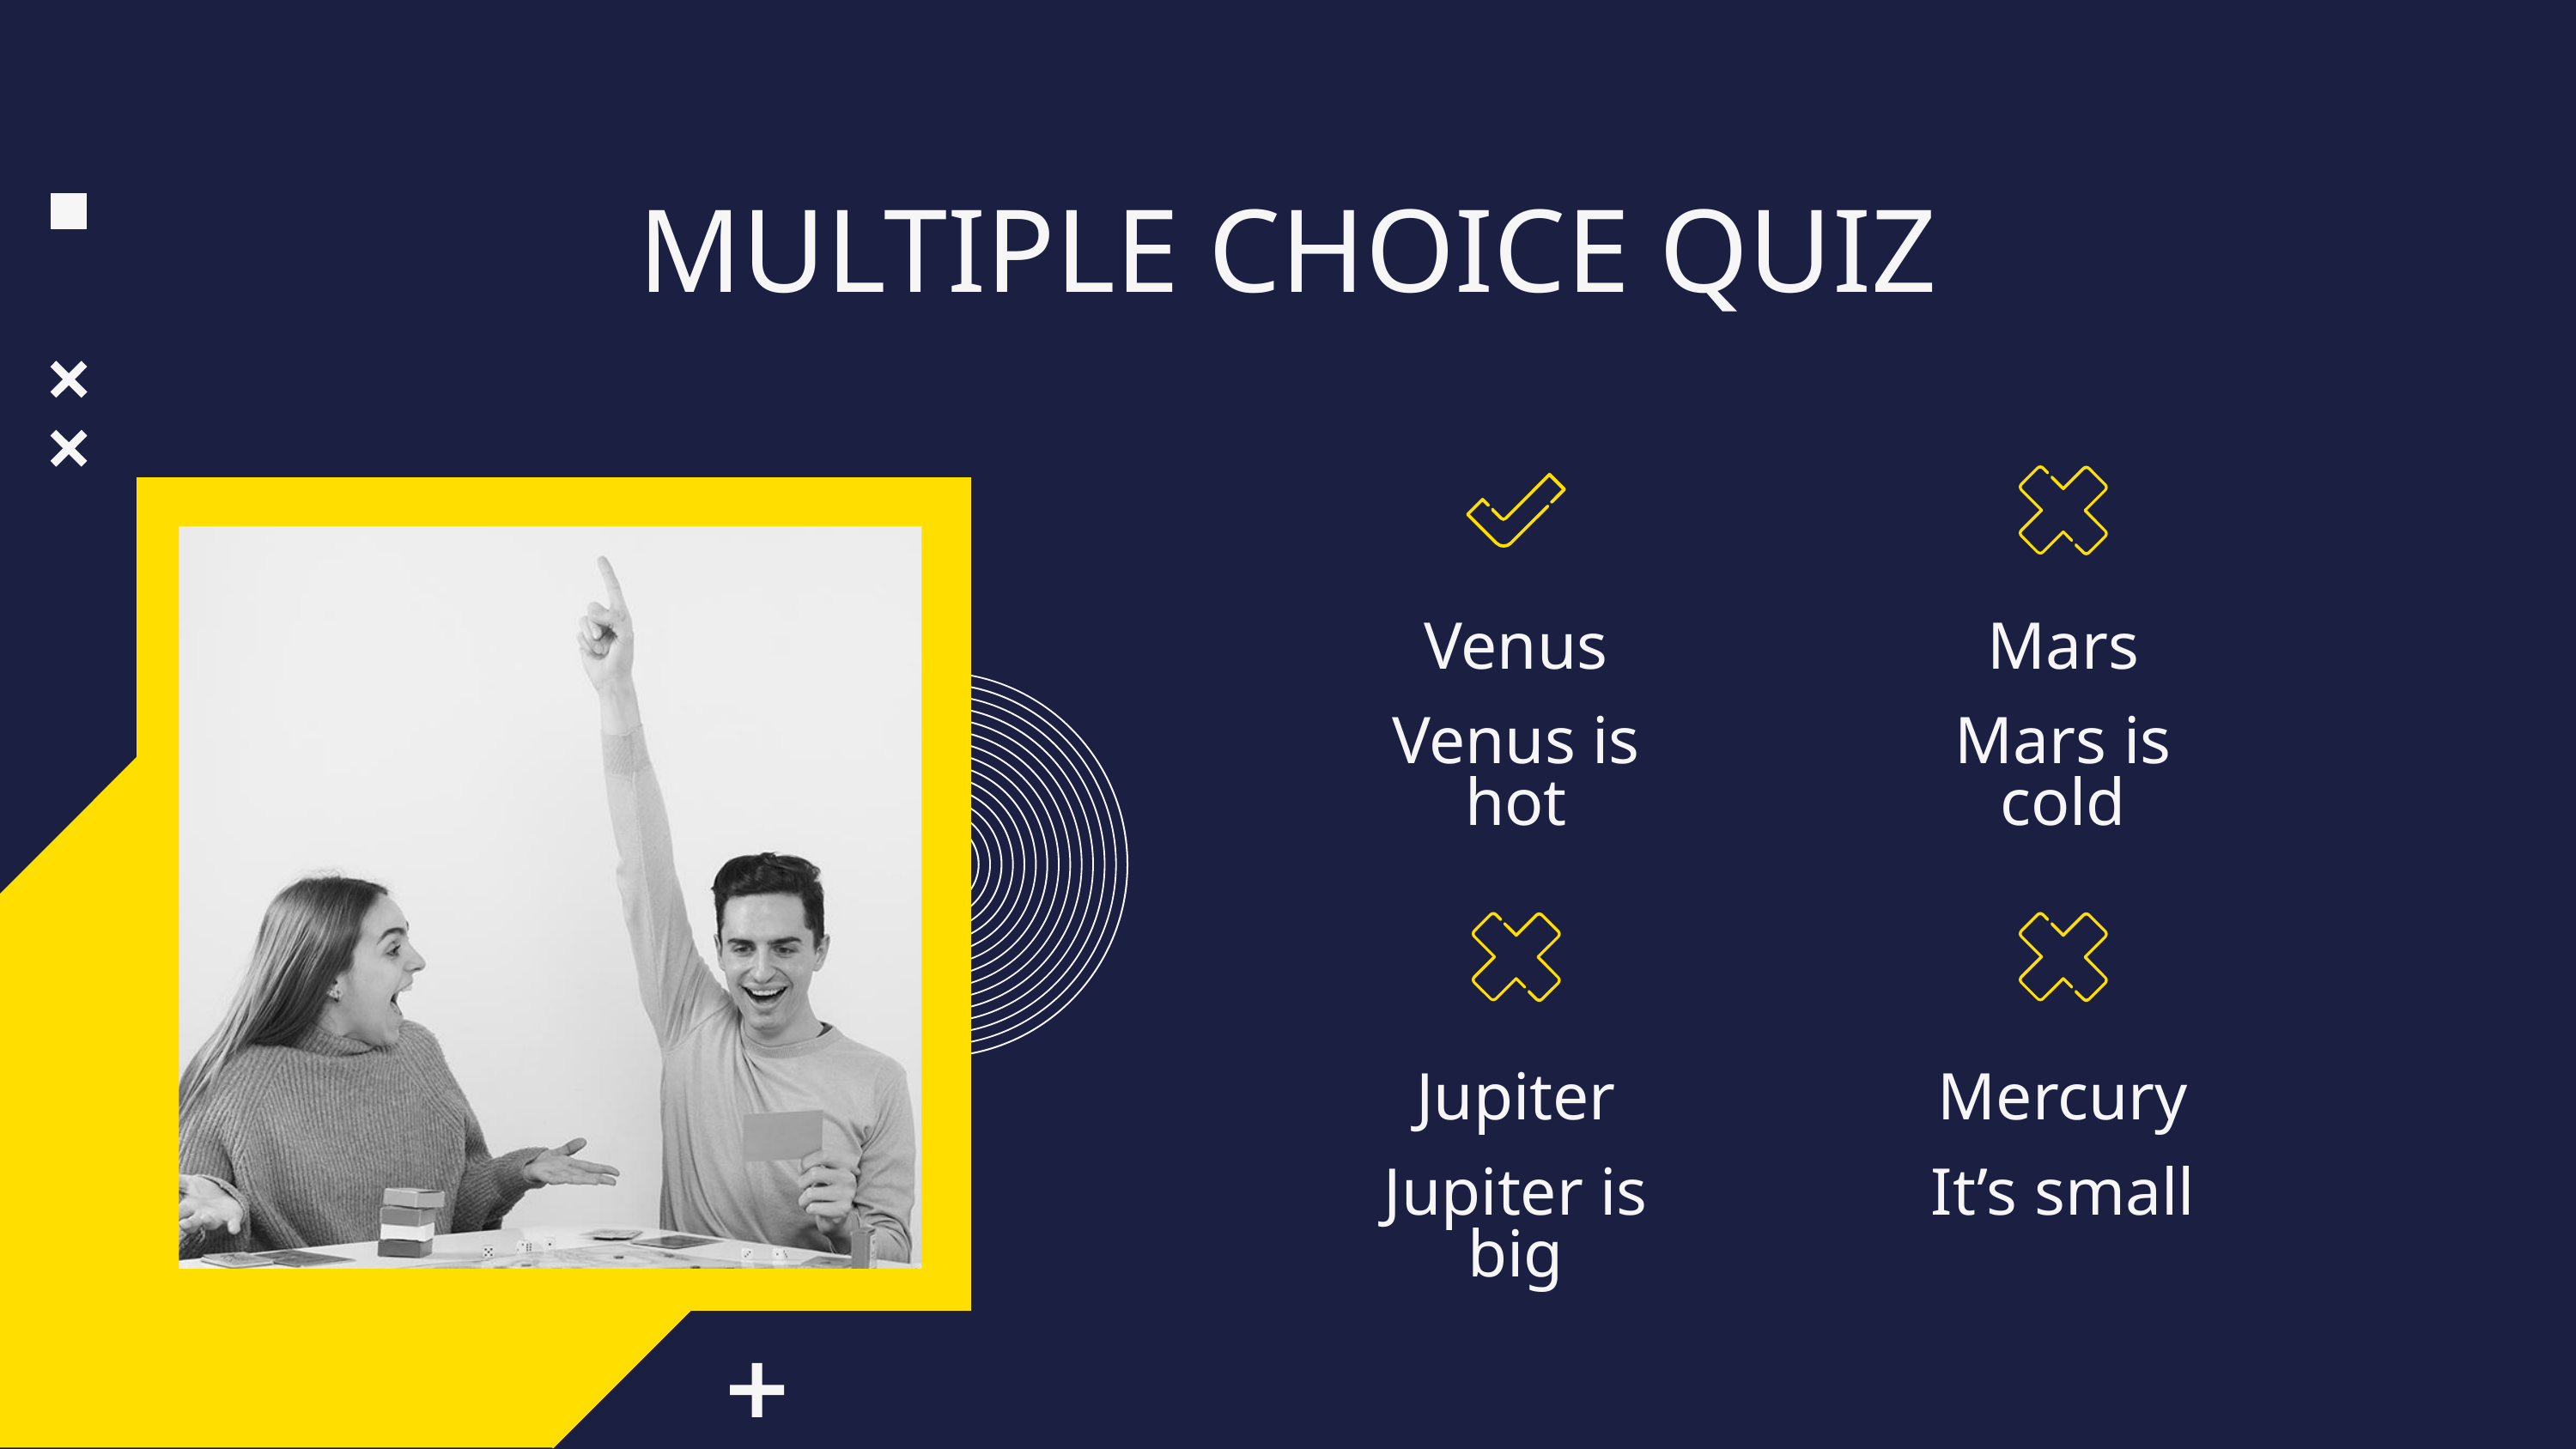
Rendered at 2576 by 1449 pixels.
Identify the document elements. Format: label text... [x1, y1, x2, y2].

subtitle Mars [1860, 593, 2266, 699]
subtitle Mercury [1860, 1045, 2266, 1150]
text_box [1471, 912, 1561, 1003]
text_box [2018, 464, 2108, 555]
title MULTIPLE CHOICE QUIZ [200, 151, 2375, 343]
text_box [1465, 472, 1567, 549]
subtitle Jupiter [1313, 1045, 1719, 1150]
subtitle It’s small [1860, 1150, 2266, 1245]
subtitle Venus [1313, 593, 1719, 699]
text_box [2018, 912, 2108, 1003]
subtitle Venus is hot [1313, 699, 1719, 793]
picture [179, 525, 922, 1270]
subtitle Mars is cold [1860, 699, 2266, 793]
subtitle Jupiter is big [1313, 1150, 1719, 1245]
